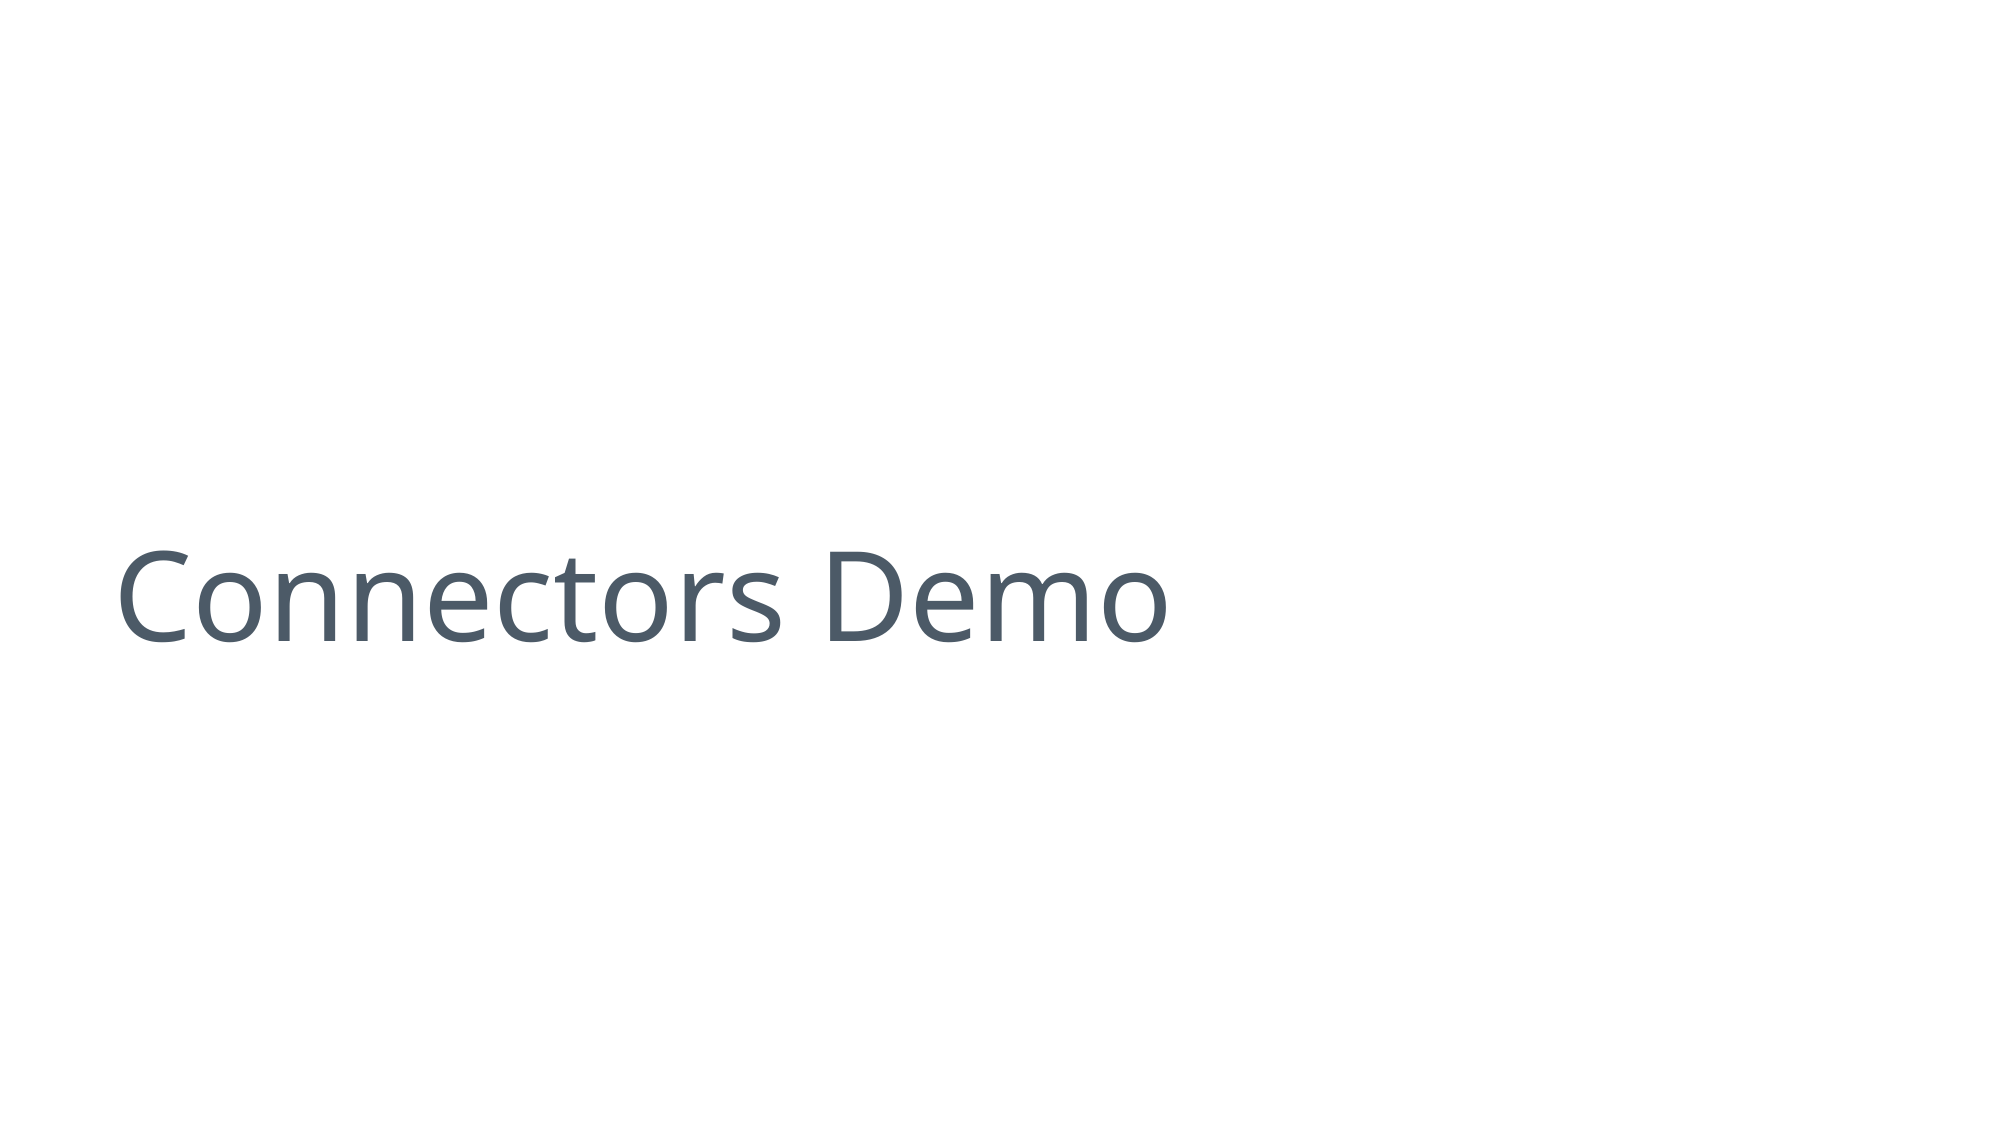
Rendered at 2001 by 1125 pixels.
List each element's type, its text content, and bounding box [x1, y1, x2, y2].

title Connectors Demo [98, 125, 1868, 677]
